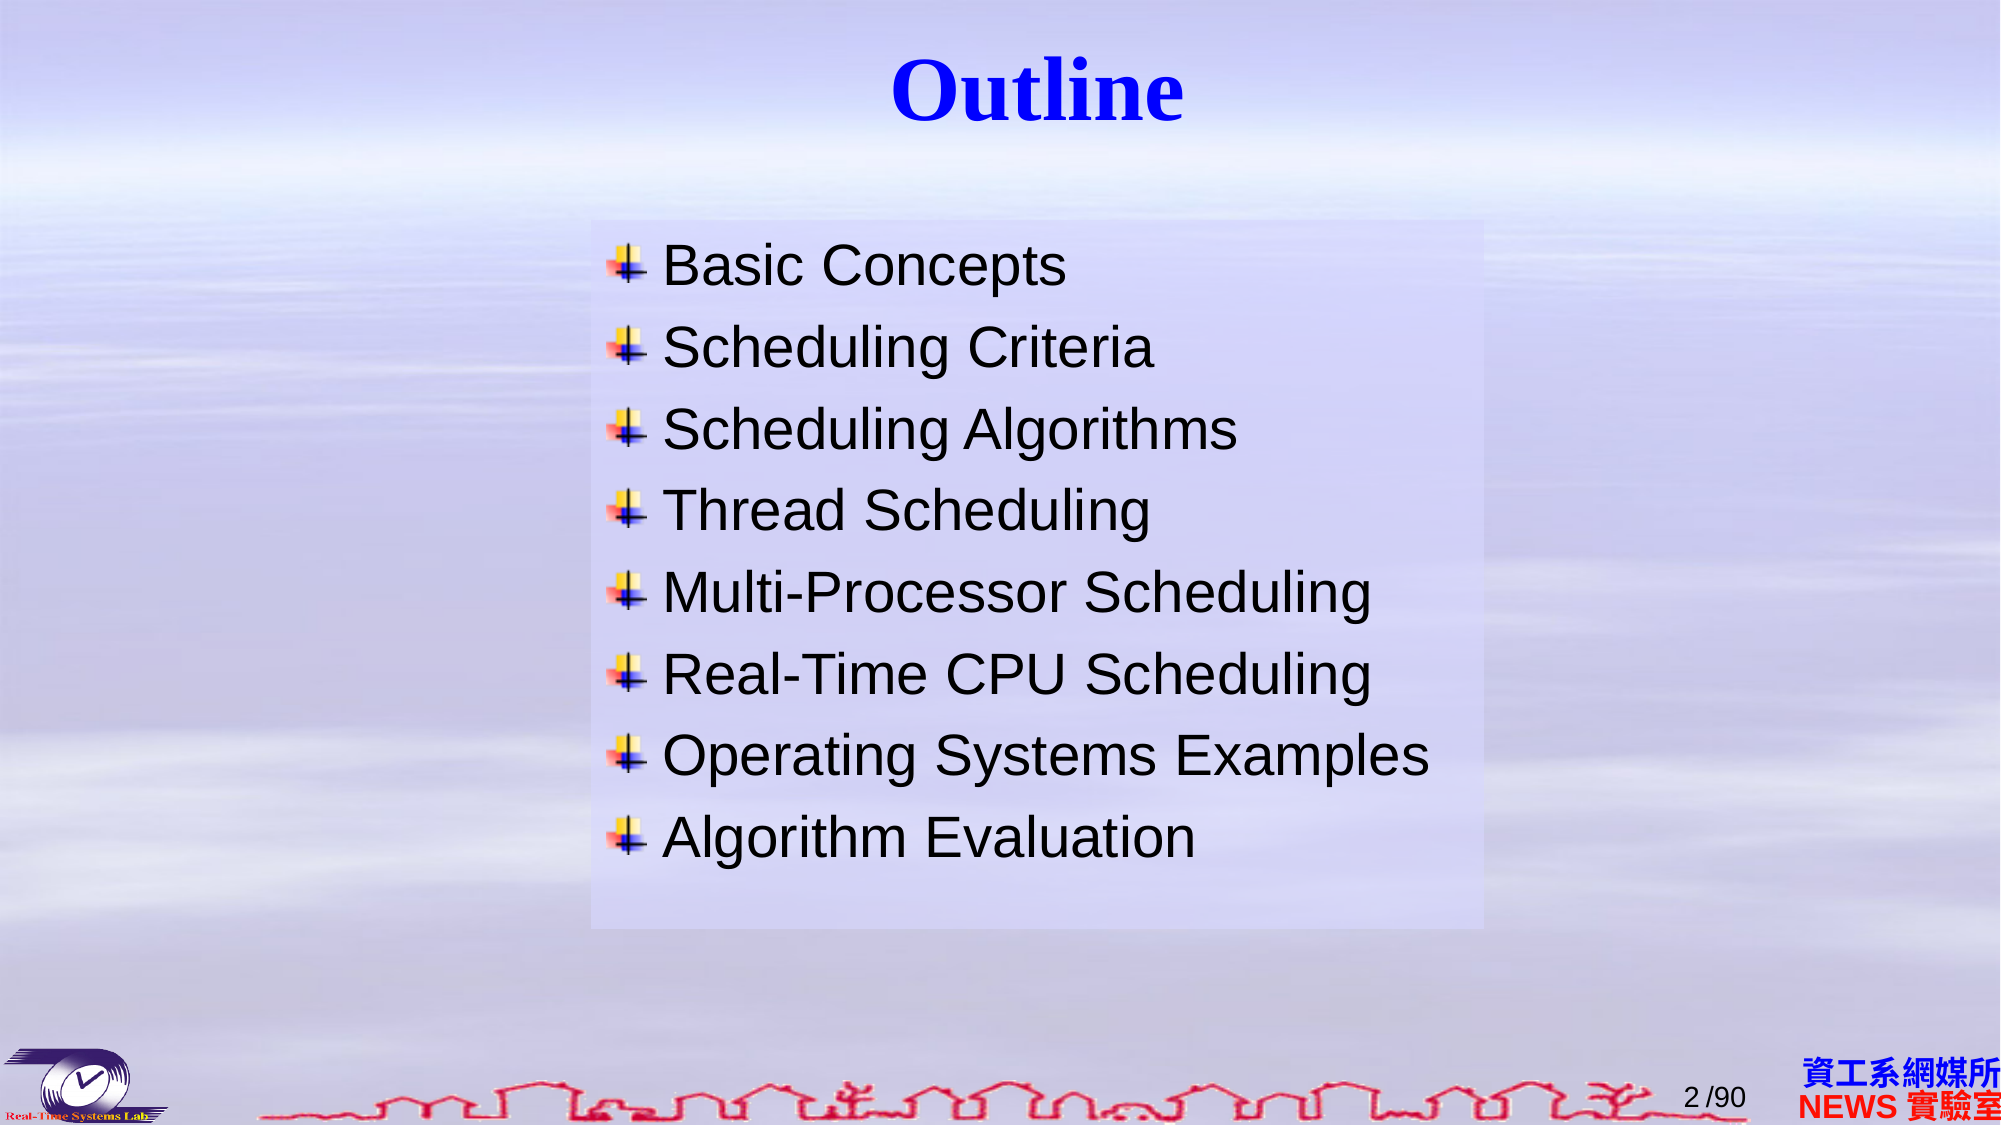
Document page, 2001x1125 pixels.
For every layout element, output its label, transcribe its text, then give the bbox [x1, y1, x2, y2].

picture [0, 0, 2001, 1125]
list Basic Concepts Scheduling Criteria Scheduling Algorithms Thread Scheduling Multi-Processor Scheduling Real-Time CPU Scheduling Operating Systems Examples Algorithm Evaluation [591, 219, 1484, 929]
footer /90 [1715, 1070, 2000, 1125]
title Outline [399, 36, 1675, 132]
slide_number 1 [1248, 1070, 1715, 1125]
